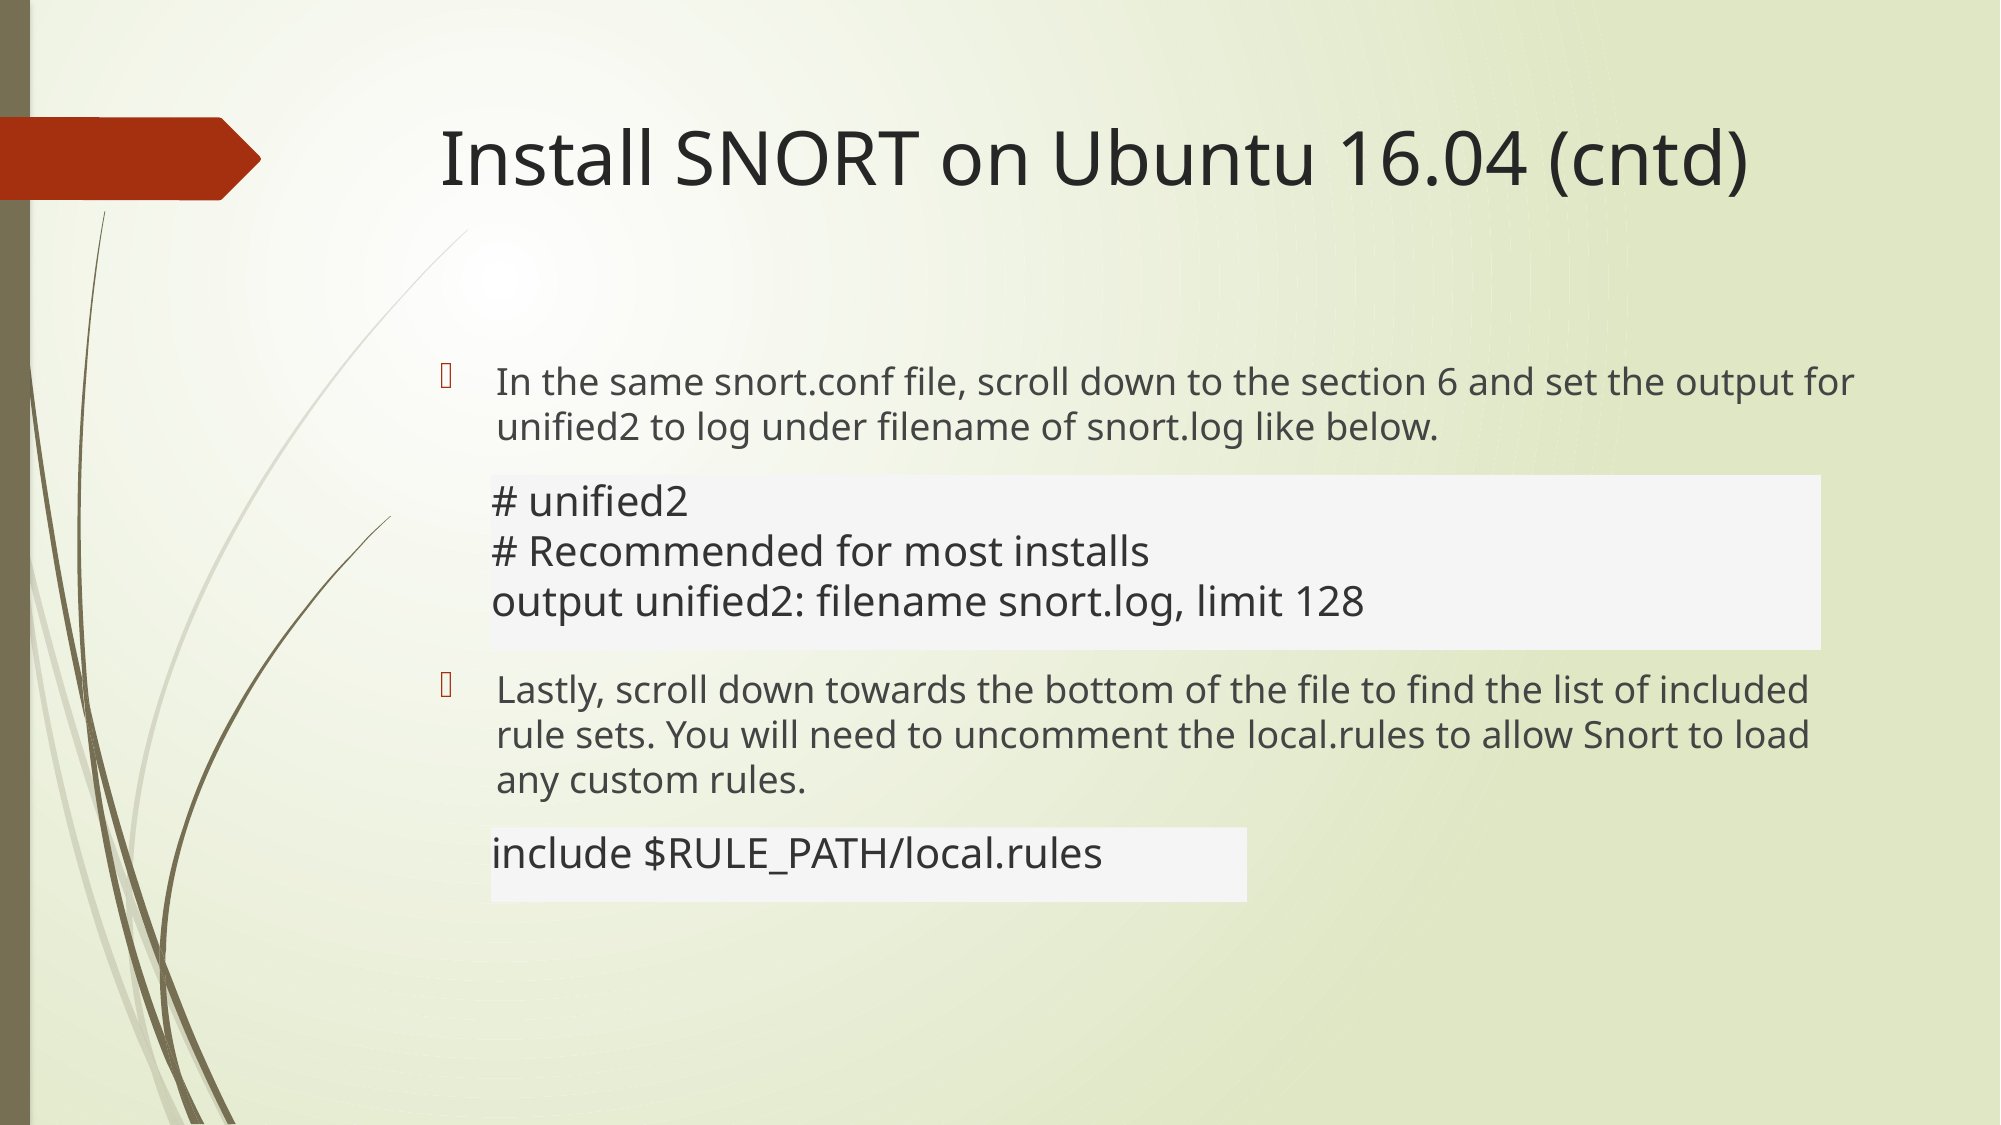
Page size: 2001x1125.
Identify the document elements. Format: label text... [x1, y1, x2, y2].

text_box include $RULE_PATH/local.rules [491, 827, 1248, 903]
text_box # unified2 # Recommended for most installs output unified2: filename snort.log, limit 128 [490, 474, 1821, 650]
list In the same snort.conf file, scroll down to the section 6 and set the output for unified2 to log under filename of snort.log like below. Lastly, scroll down towards the bottom of the file to find the list of included rule sets. You will need to uncomment the local.rules to allow Snort to load any custom rules. [424, 350, 1888, 970]
title Install SNORT on Ubuntu 16.04 (cntd) [425, 102, 1888, 313]
